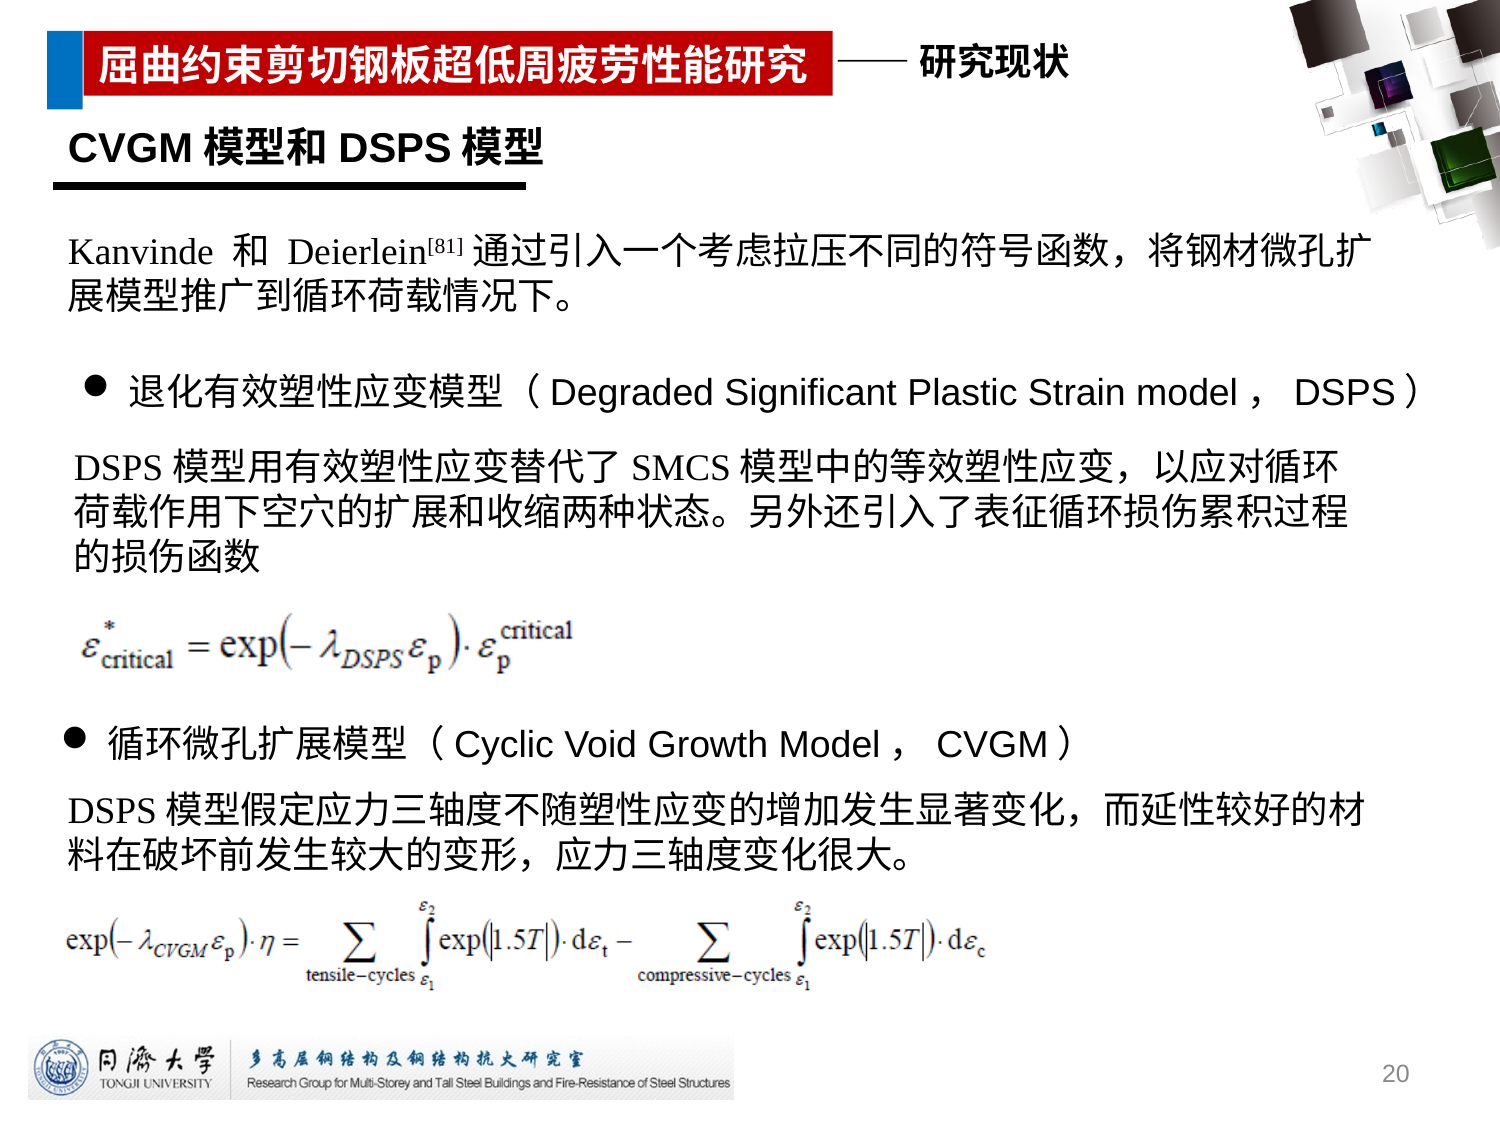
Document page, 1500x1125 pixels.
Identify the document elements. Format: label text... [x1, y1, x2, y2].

text_box Kanvinde 和 Deierlein[81]通过引入一个考虑拉压不同的符号函数，将钢材微孔扩展模型推广到循环荷载情况下。 [53, 219, 1388, 325]
text_box DSPS模型假定应力三轴度不随塑性应变的增加发生显著变化，而延性较好的材料在破坏前发生较大的变形，应力三轴度变化很大。 [52, 778, 1388, 884]
picture [28, 1034, 734, 1100]
text_box DSPS模型用有效塑性应变替代了SMCS模型中的等效塑性应变，以应对循环荷载作用下空穴的扩展和收缩两种状态。另外还引入了表征循环损伤累积过程的损伤函数 [59, 435, 1388, 586]
picture [58, 586, 596, 707]
picture [1289, 0, 1500, 250]
picture [57, 891, 991, 997]
text_box 循环微孔扩展模型（Cyclic Void Growth Model，CVGM） [46, 712, 1110, 773]
slide_number 20 [1074, 1042, 1425, 1103]
text_box CVGM模型和DSPS模型 [53, 113, 762, 179]
text_box 退化有效塑性应变模型（Degraded Significant Plastic Strain model，DSPS） [66, 361, 1458, 421]
